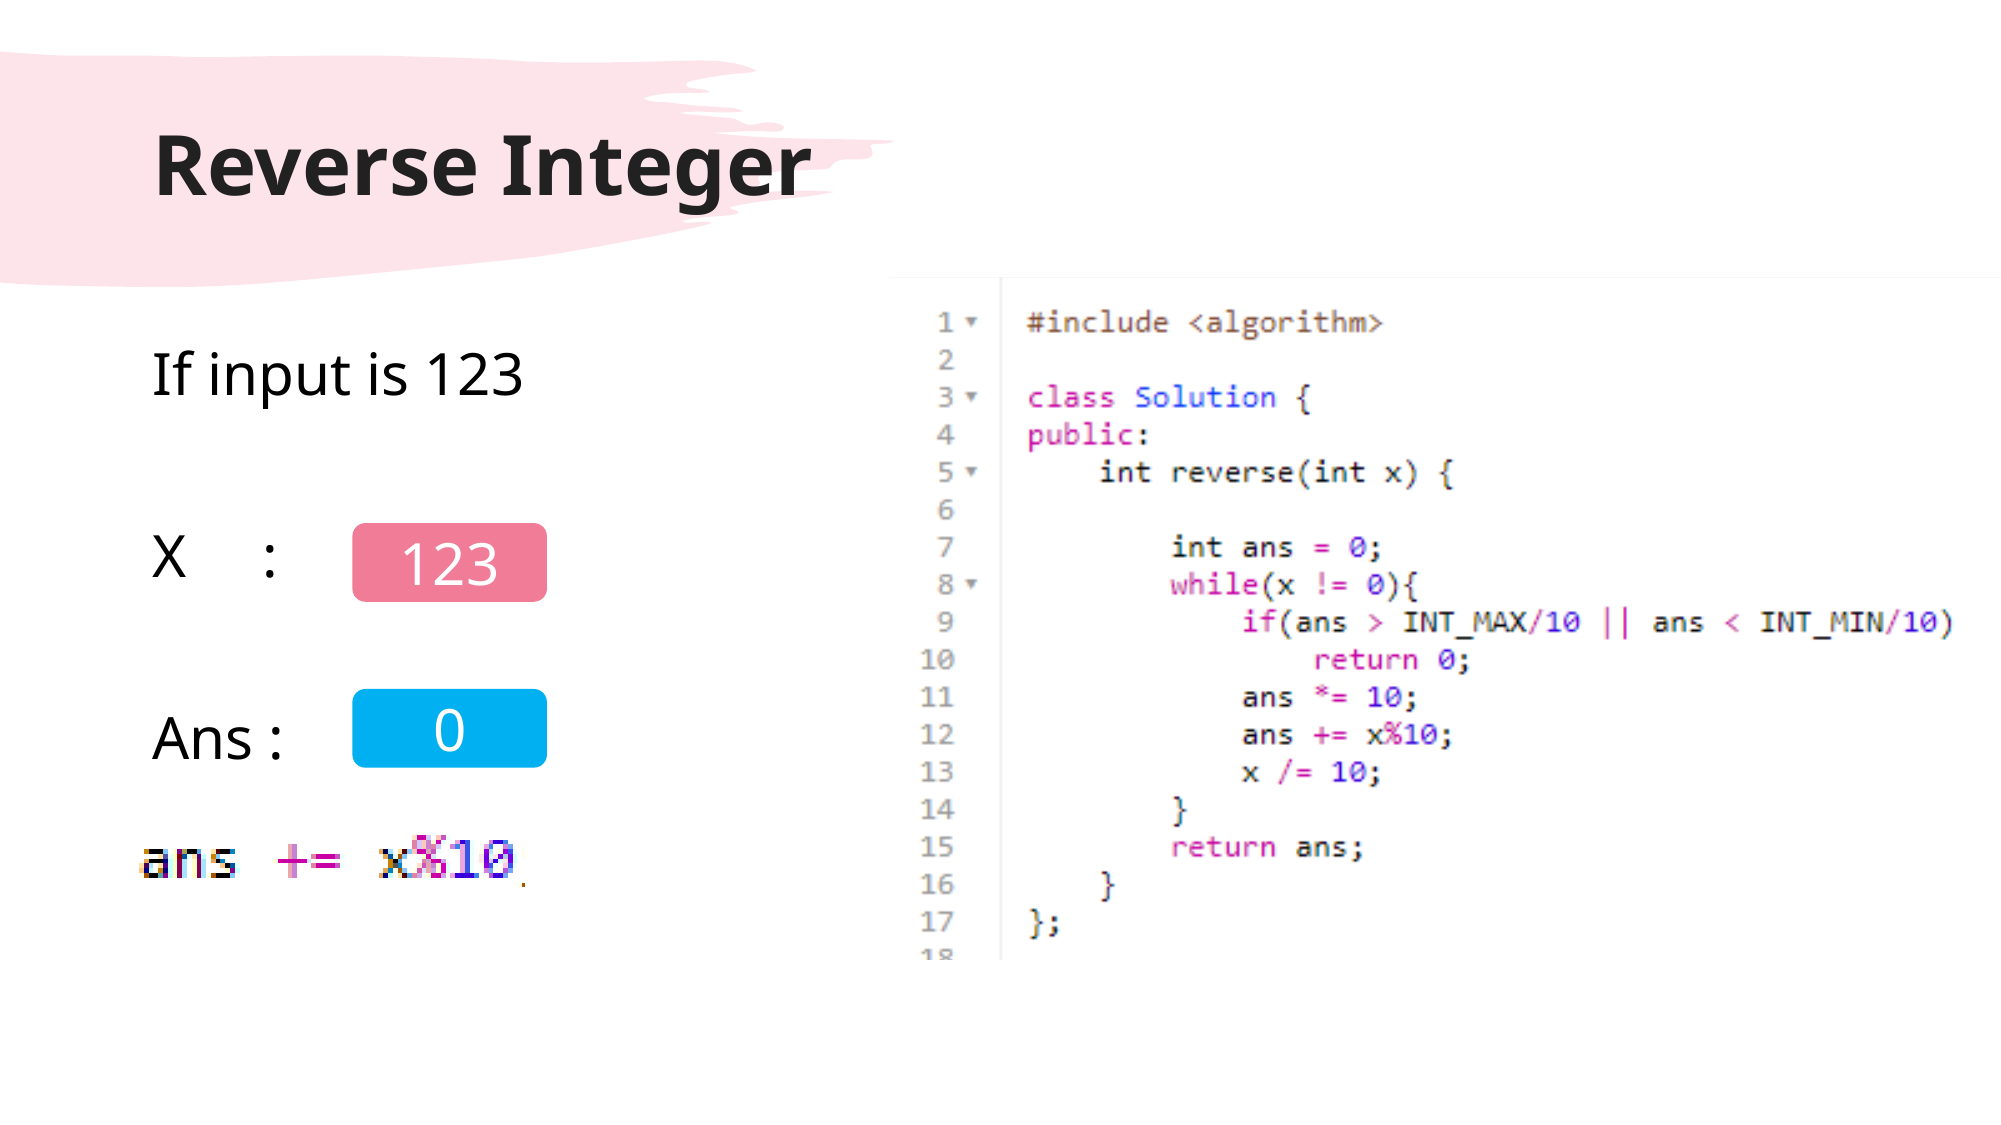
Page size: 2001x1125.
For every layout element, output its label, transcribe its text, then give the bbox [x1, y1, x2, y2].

title Reverse Integer [137, 59, 1863, 278]
picture [137, 820, 525, 900]
picture [889, 277, 2001, 960]
text_box 0 [351, 687, 549, 769]
text_box 123 [351, 522, 549, 603]
list If input is 123 X : Ans : [137, 329, 1863, 1013]
